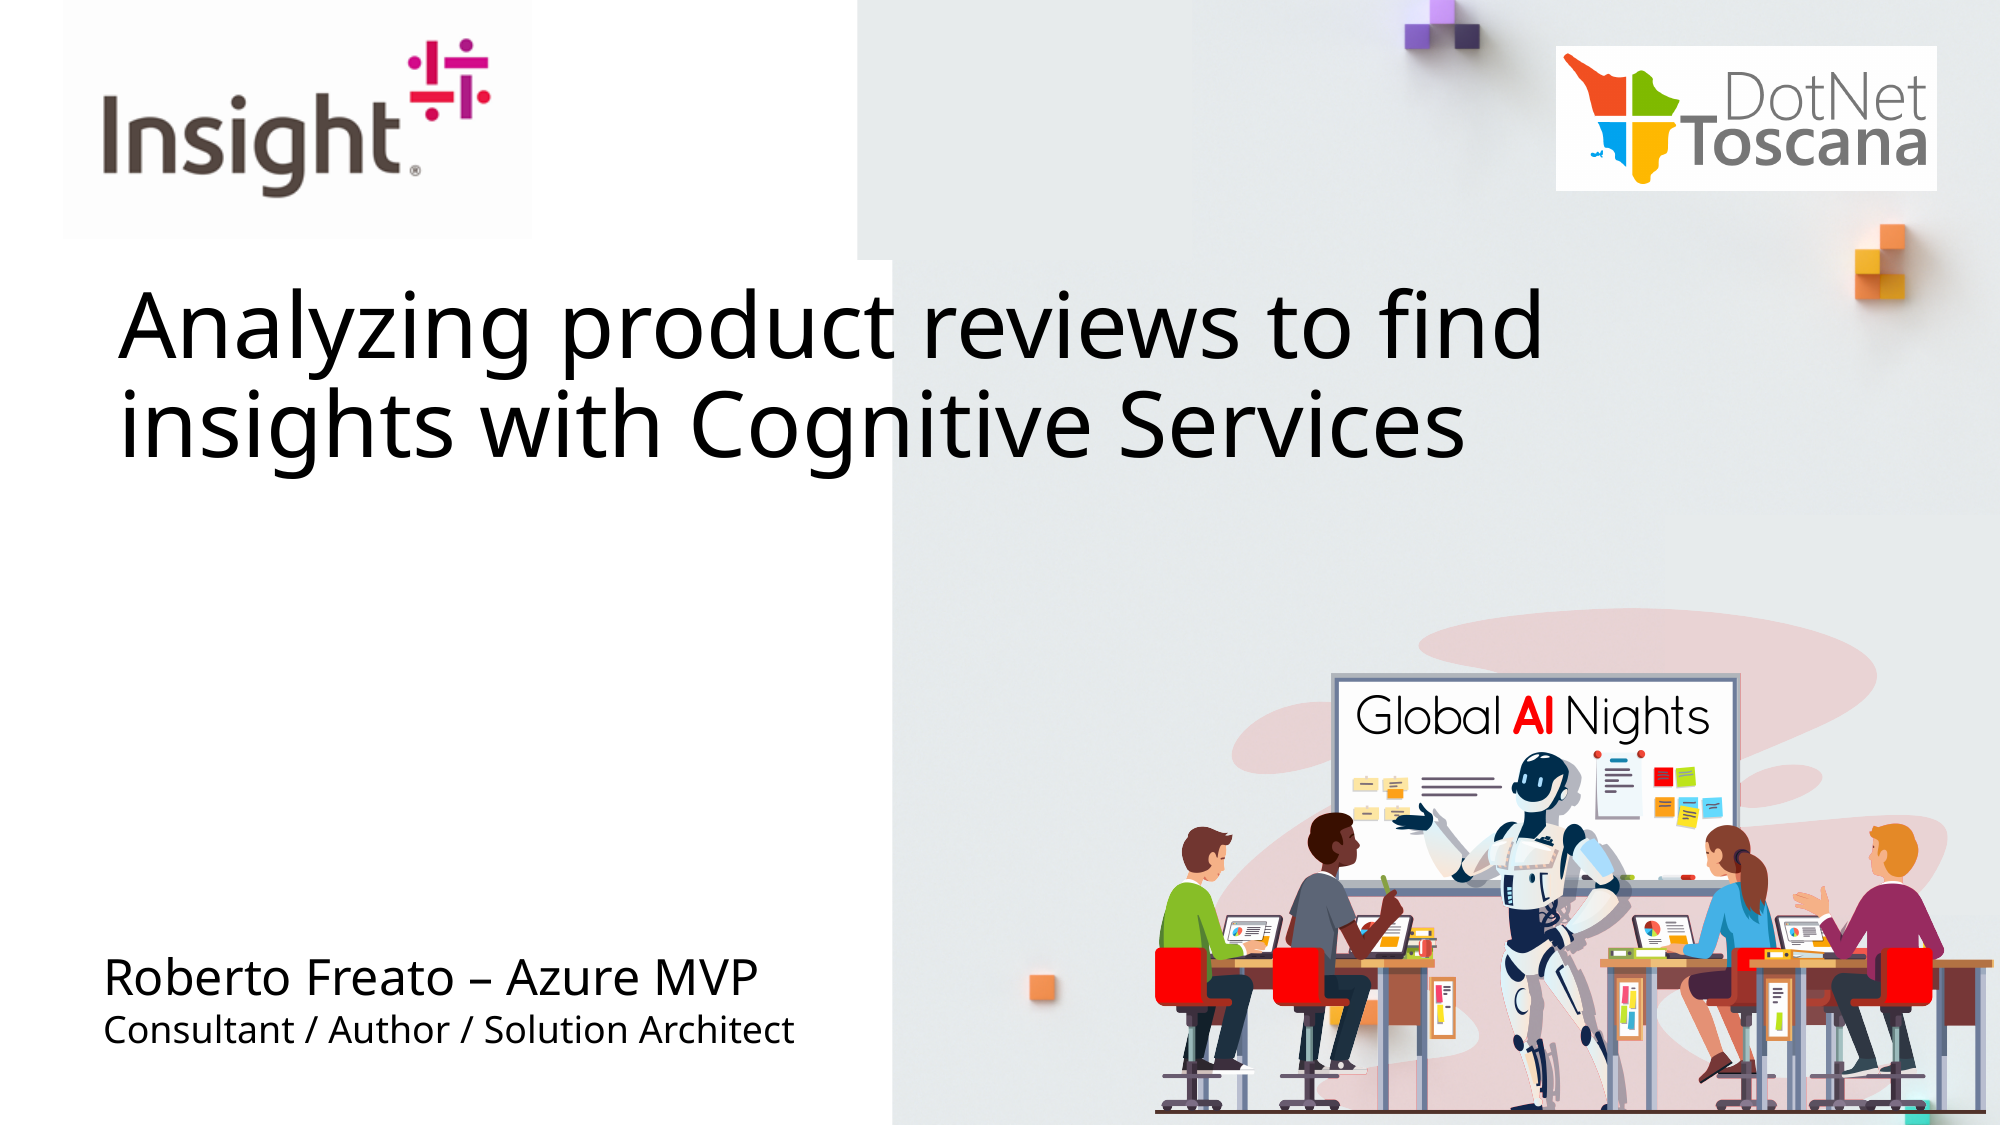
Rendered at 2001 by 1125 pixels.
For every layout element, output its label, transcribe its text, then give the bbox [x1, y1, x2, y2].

picture [62, 0, 532, 240]
text_box Roberto Freato – Azure MVP Consultant / Author / Solution Architect [103, 945, 798, 1051]
picture [892, 0, 2000, 1125]
title Analyzing product reviews to find insights with Cognitive Services [103, 269, 1585, 485]
